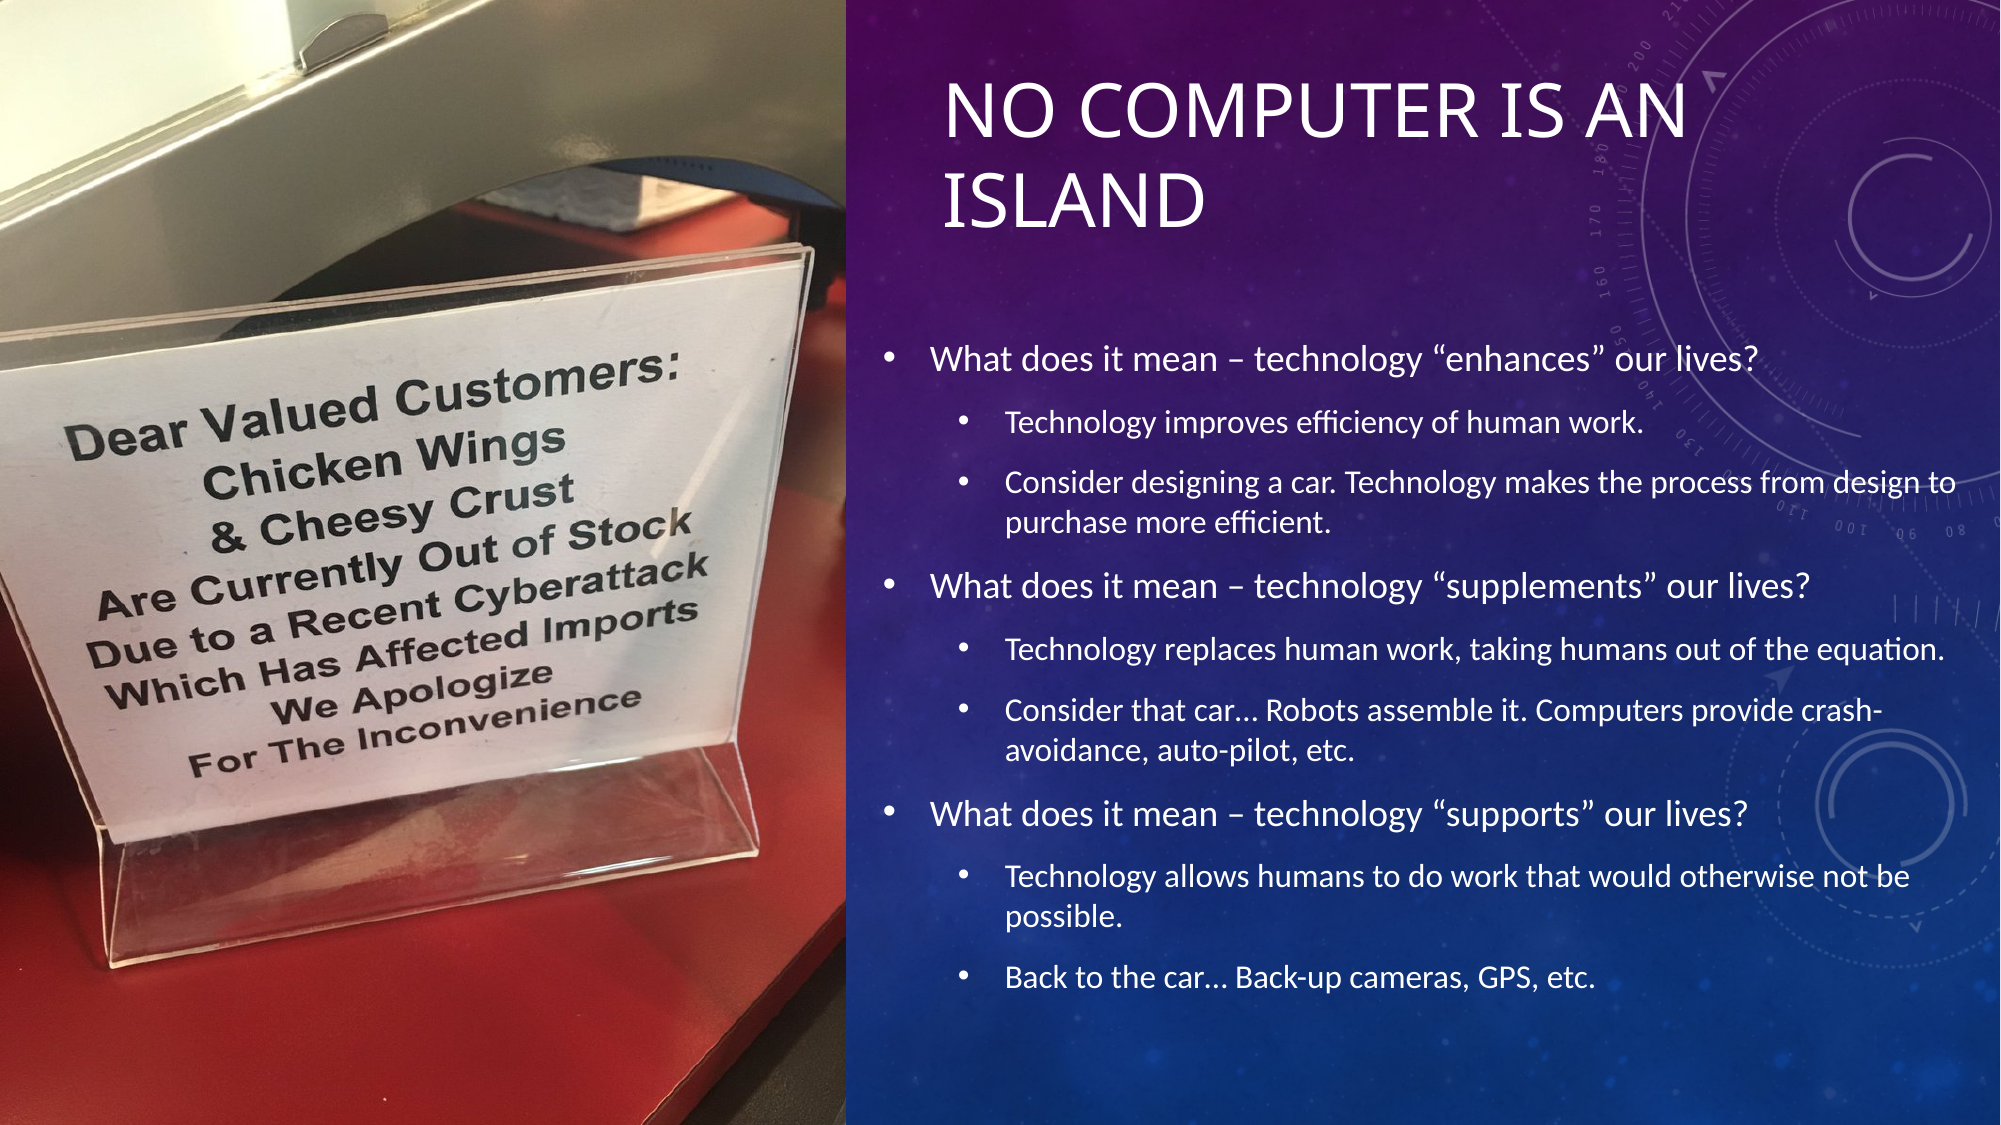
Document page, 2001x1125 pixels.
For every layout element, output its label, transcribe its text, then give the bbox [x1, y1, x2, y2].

list What does it mean – technology “enhances” our lives? Technology improves efficiency of human work. Consider designing a car. Technology makes the process from design to purchase more efficient. What does it mean – technology “supplements” our lives? Technology replaces human work, taking humans out of the equation. Consider that car… Robots assemble it. Computers provide crash-avoidance, auto-pilot, etc. What does it mean – technology “supports” our lives? Technology allows humans to do work that would otherwise not be possible. Back to the car… Back-up cameras, GPS, etc. [867, 234, 1995, 1095]
picture [0, 0, 2001, 1125]
title No computer is an island [927, 33, 1874, 234]
